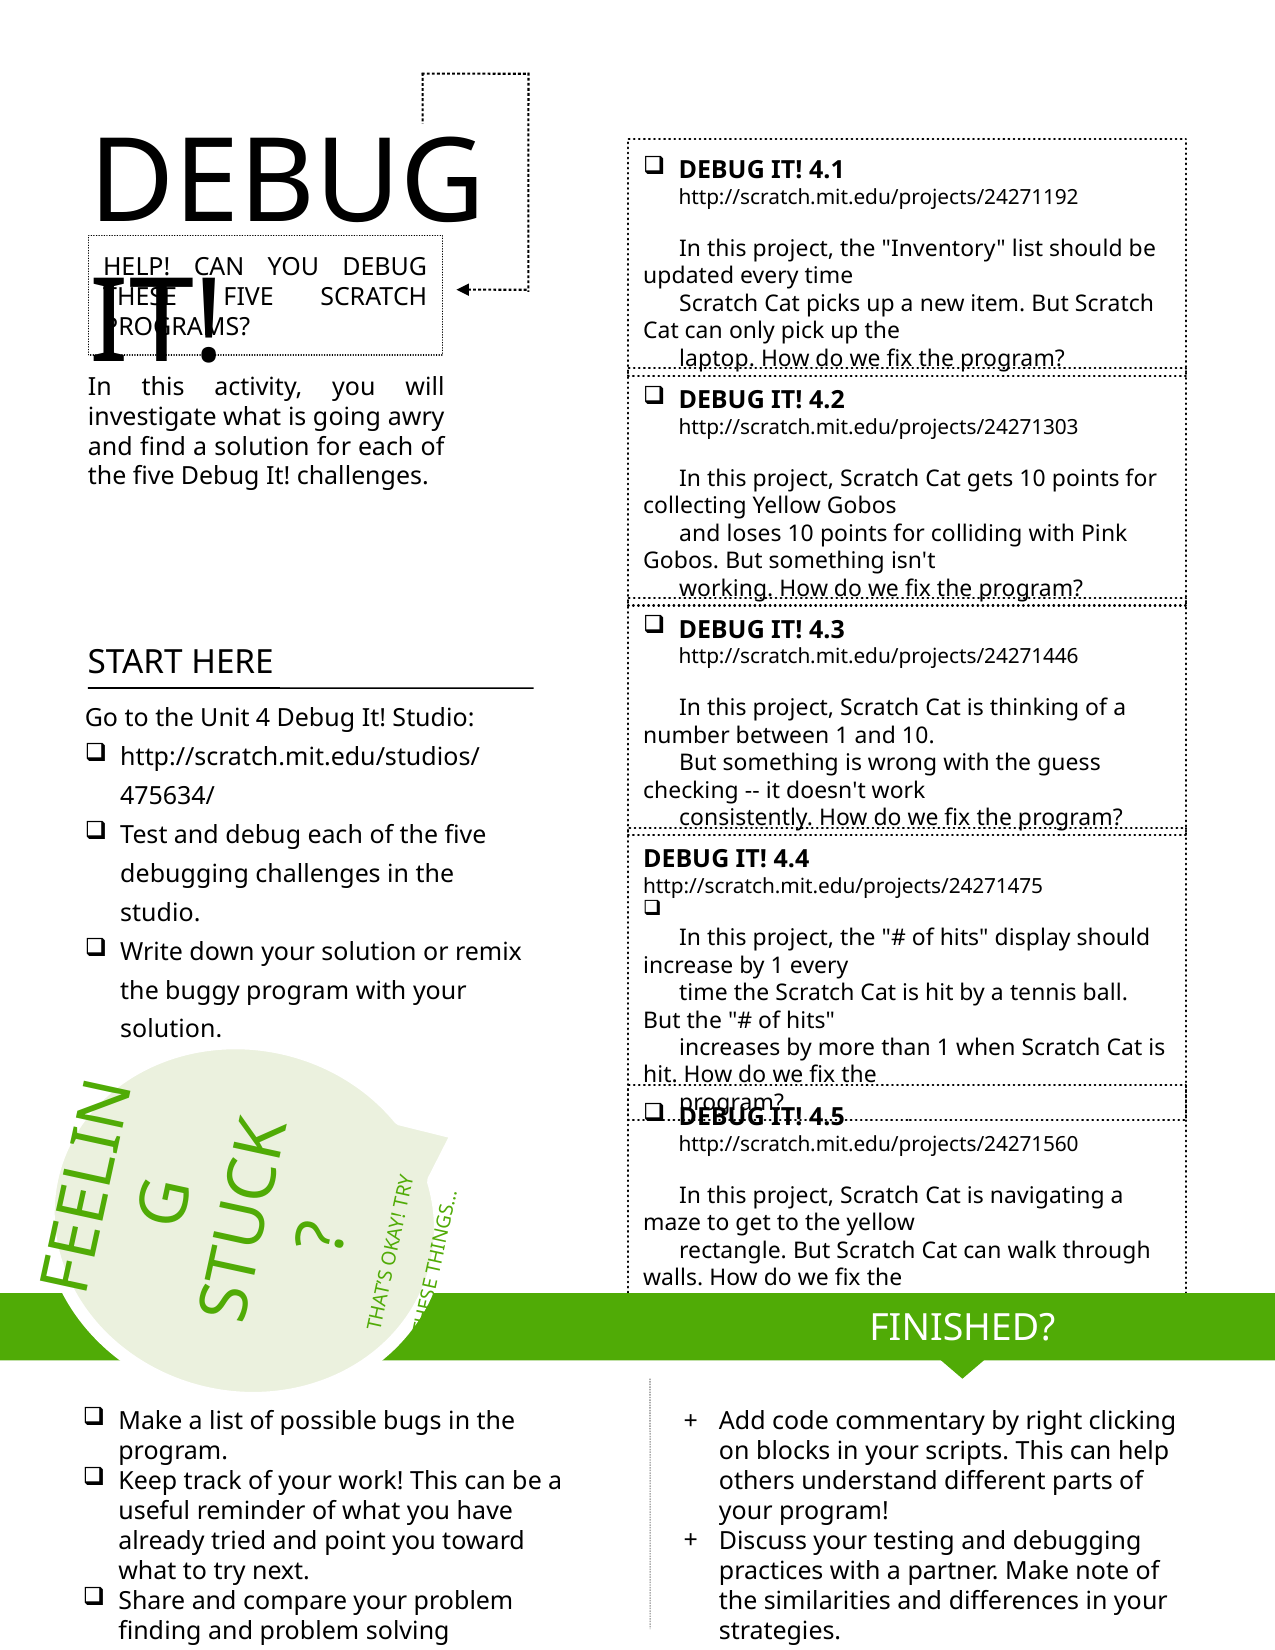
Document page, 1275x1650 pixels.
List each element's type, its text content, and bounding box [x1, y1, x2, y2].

text_box DEBUG IT! 4.1 http://scratch.mit.edu/projects/24271192 In this project, the "Inventory" list should be updated every time Scratch Cat picks up a new item. But Scratch Cat can only pick up the laptop. How do we fix the program? [628, 138, 1187, 368]
text_box [0, 1293, 130, 1361]
text_box DEBUG IT! 4.4 http://scratch.mit.edu/projects/24271475 In this project, the "# of hits" display should increase by 1 every time the Scratch Cat is hit by a tennis ball. But the "# of hits" increases by more than 1 when Scratch Cat is hit. How do we fix the program? [628, 827, 1187, 1085]
text_box START HERE [72, 632, 558, 688]
text_box DEBUG IT! 4.3 http://scratch.mit.edu/projects/24271446 In this project, Scratch Cat is thinking of a number between 1 and 10. But something is wrong with the guess checking -- it doesn't work consistently. How do we fix the program? [628, 598, 1187, 827]
text_box Add code commentary by right clicking on blocks in your scripts. This can help others understand different parts of your program! Discuss your testing and debugging practices with a partner. Make note of the similarities and differences in your strategies. Help a neighbor! [668, 1397, 1213, 1650]
text_box DEBUG IT! 4.2 http://scratch.mit.edu/projects/24271303 In this project, Scratch Cat gets 10 points for collecting Yellow Gobos and loses 10 points for colliding with Pink Gobos. But something isn't working. How do we fix the program? [628, 368, 1187, 598]
text_box FEELING STUCK? THAT’S OKAY! TRY THESE THINGS… [48, 1043, 458, 1399]
text_box In this activity, you will investigate what is going awry and find a solution for each of the five Debug It! challenges. [73, 362, 460, 528]
text_box Go to the Unit 4 Debug It! Studio: http://scratch.mit.edu/studios/475634/ Test and debug each of the five debugging challenges in the studio. Write down your solution or remix the buggy program with your solution. [70, 694, 544, 1090]
text_box [373, 1293, 1275, 1361]
text_box DEBUG IT! [75, 97, 537, 393]
text_box Make a list of possible bugs in the program. Keep track of your work! This can be a useful reminder of what you have already tried and point you toward what to try next. Share and compare your problem finding and problem solving approaches with a neighbor until you find something that works for you! [68, 1397, 598, 1650]
text_box DEBUG IT! 4.5 http://scratch.mit.edu/projects/24271560 In this project, Scratch Cat is navigating a maze to get to the yellow rectangle. But Scratch Cat can walk through walls. How do we fix the program? [628, 1085, 1187, 1293]
text_box [935, 1356, 989, 1379]
text_box [456, 283, 470, 296]
text_box FINISHED? [649, 1295, 1275, 1356]
